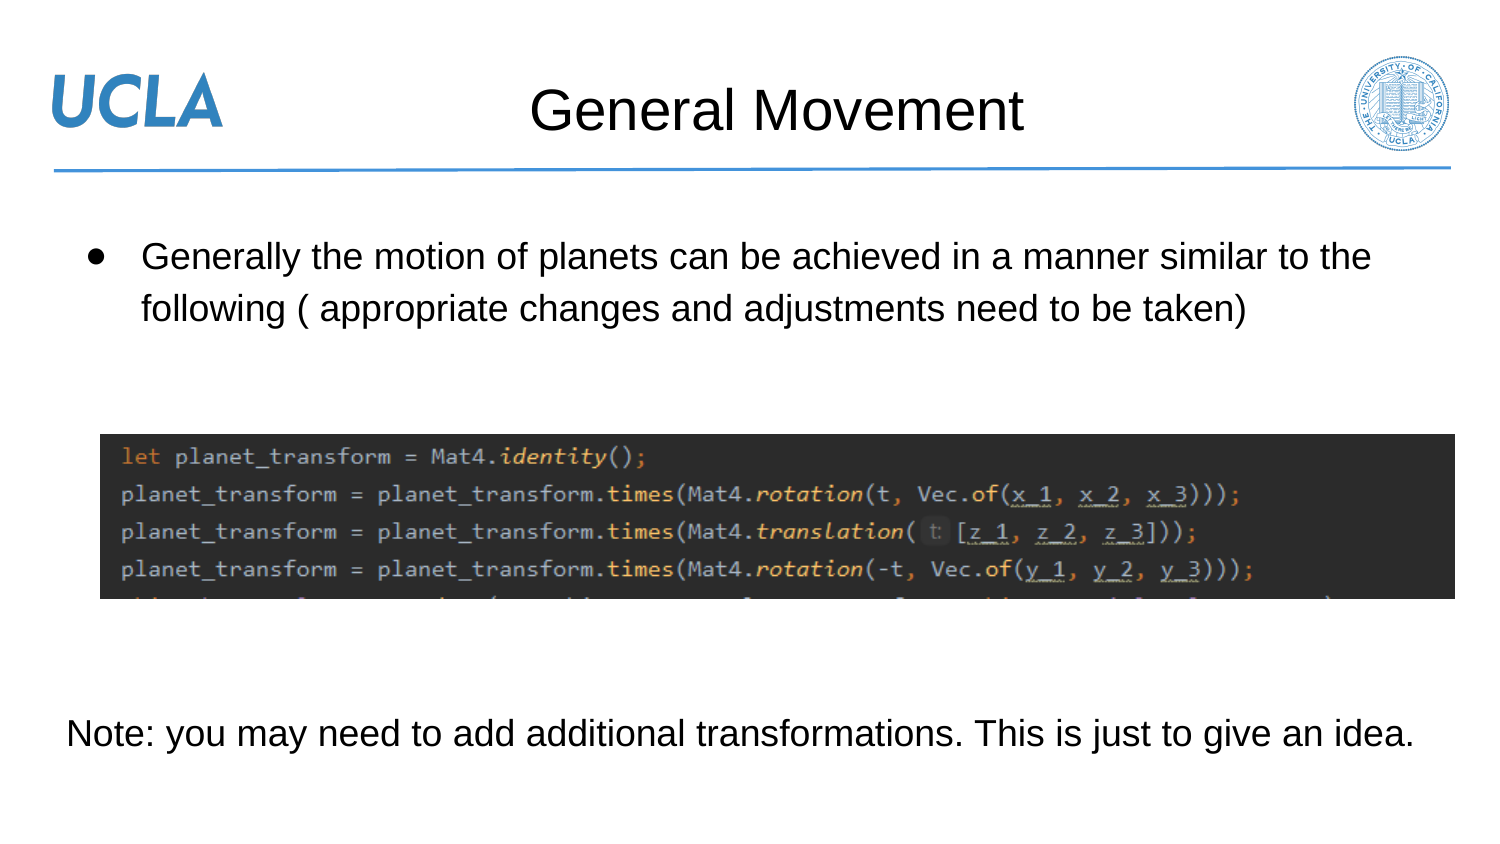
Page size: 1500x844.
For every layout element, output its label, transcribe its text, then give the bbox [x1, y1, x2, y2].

picture [1354, 56, 1450, 152]
list Generally the motion of planets can be achieved in a manner similar to the following ( appropriate changes and adjustments need to be taken) Note: you may need to add additional transformations. This is just to give an idea. [51, 210, 1449, 802]
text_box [53, 167, 1452, 171]
title General Movement [228, 56, 1327, 151]
picture [50, 70, 224, 129]
picture [100, 433, 1455, 600]
